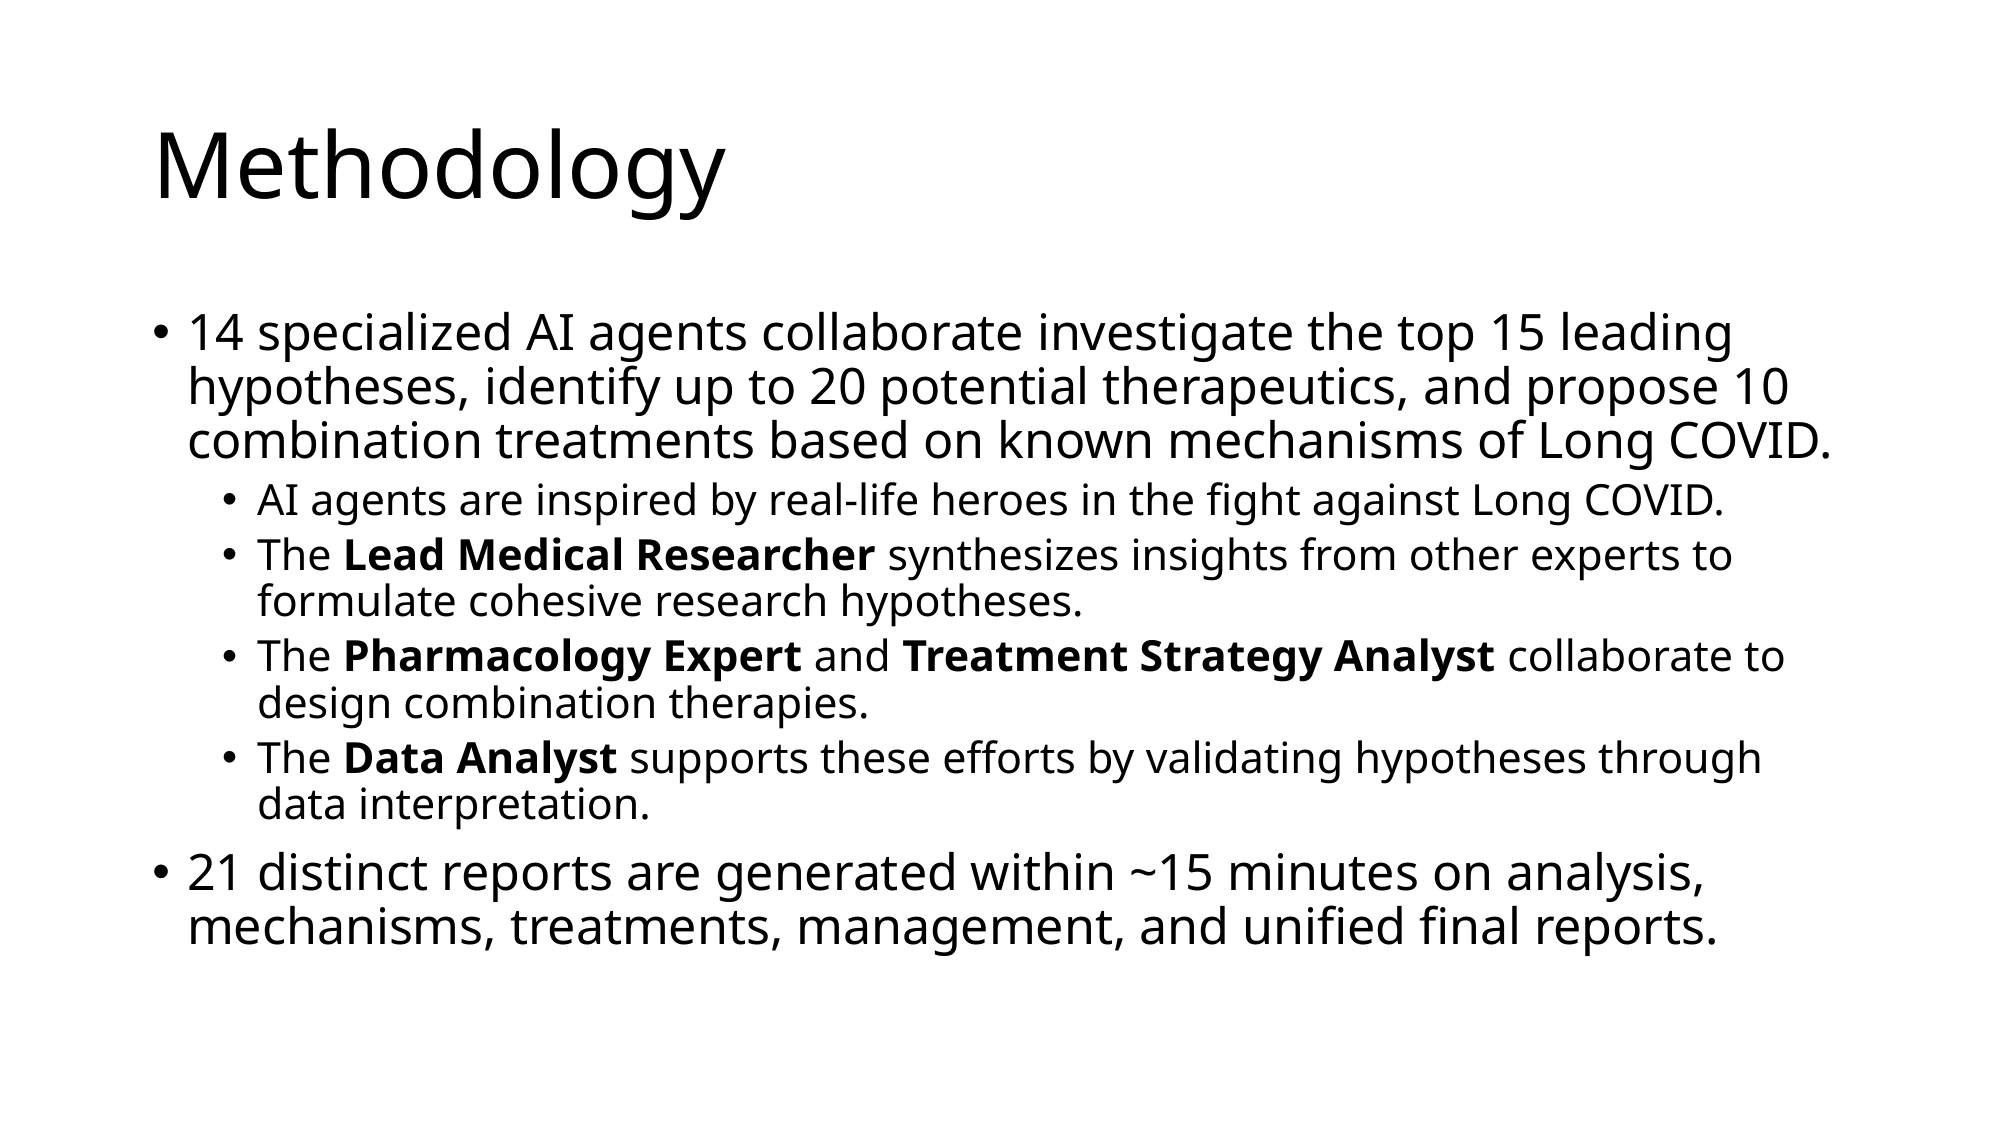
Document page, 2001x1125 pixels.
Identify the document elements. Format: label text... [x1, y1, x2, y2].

list 14 specialized AI agents collaborate investigate the top 15 leading hypotheses, identify up to 20 potential therapeutics, and propose 10 combination treatments based on known mechanisms of Long COVID. AI agents are inspired by real-life heroes in the fight against Long COVID. The Lead Medical Researcher synthesizes insights from other experts to formulate cohesive research hypotheses. The Pharmacology Expert and Treatment Strategy Analyst collaborate to design combination therapies. The Data Analyst supports these efforts by validating hypotheses through data interpretation. 21 distinct reports are generated within ~15 minutes on analysis, mechanisms, treatments, management, and unified final reports. [137, 299, 1863, 1014]
title Methodology [137, 59, 1863, 278]
